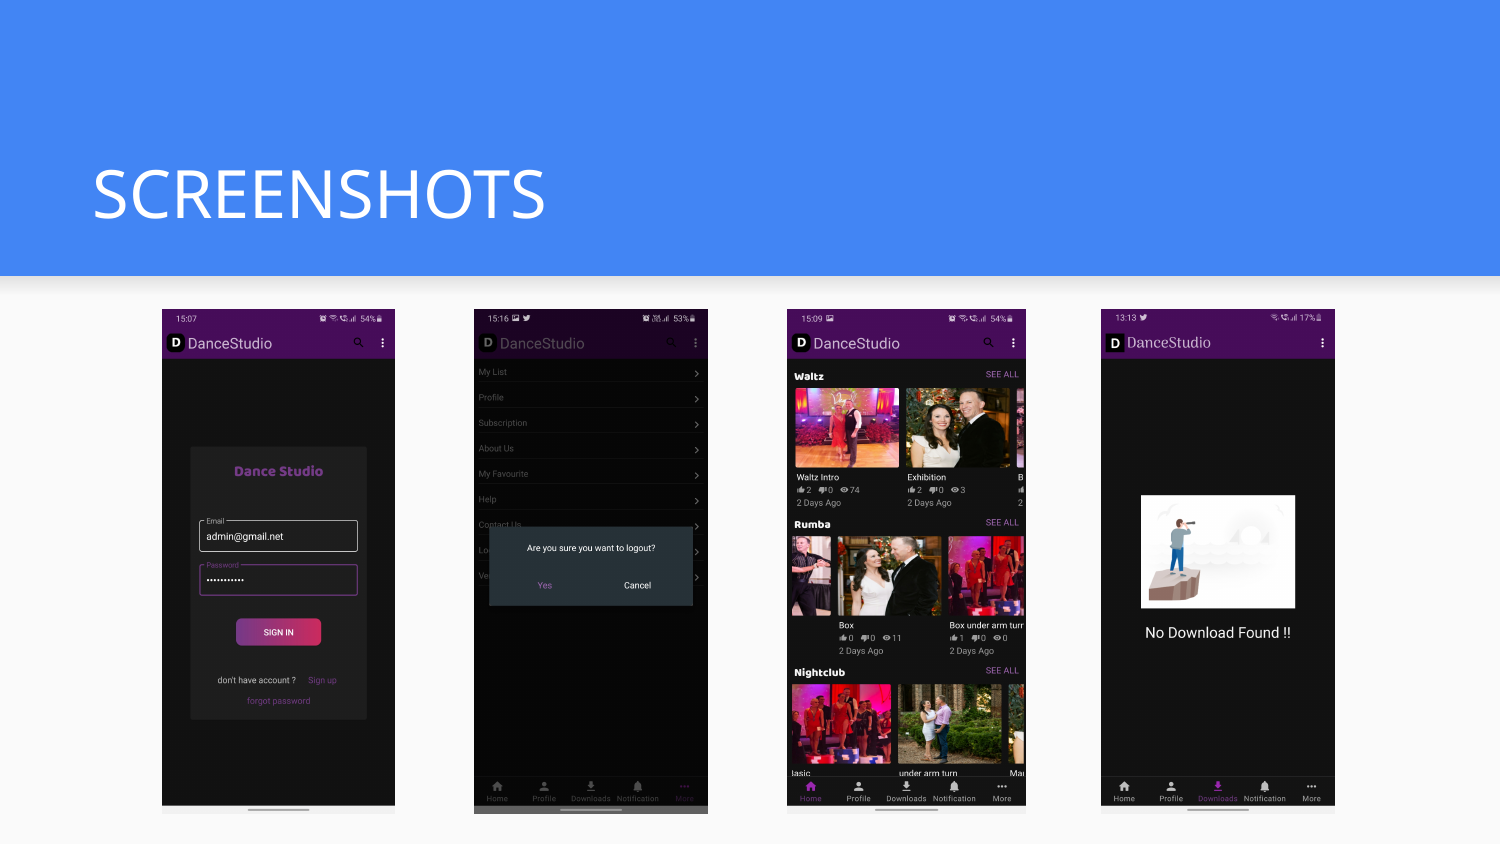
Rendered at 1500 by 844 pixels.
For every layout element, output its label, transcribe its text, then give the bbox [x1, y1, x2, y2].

picture [162, 309, 396, 814]
picture [786, 309, 1027, 814]
picture [1101, 309, 1335, 814]
picture [474, 309, 708, 814]
title SCREENSHOTS [77, 121, 1427, 248]
